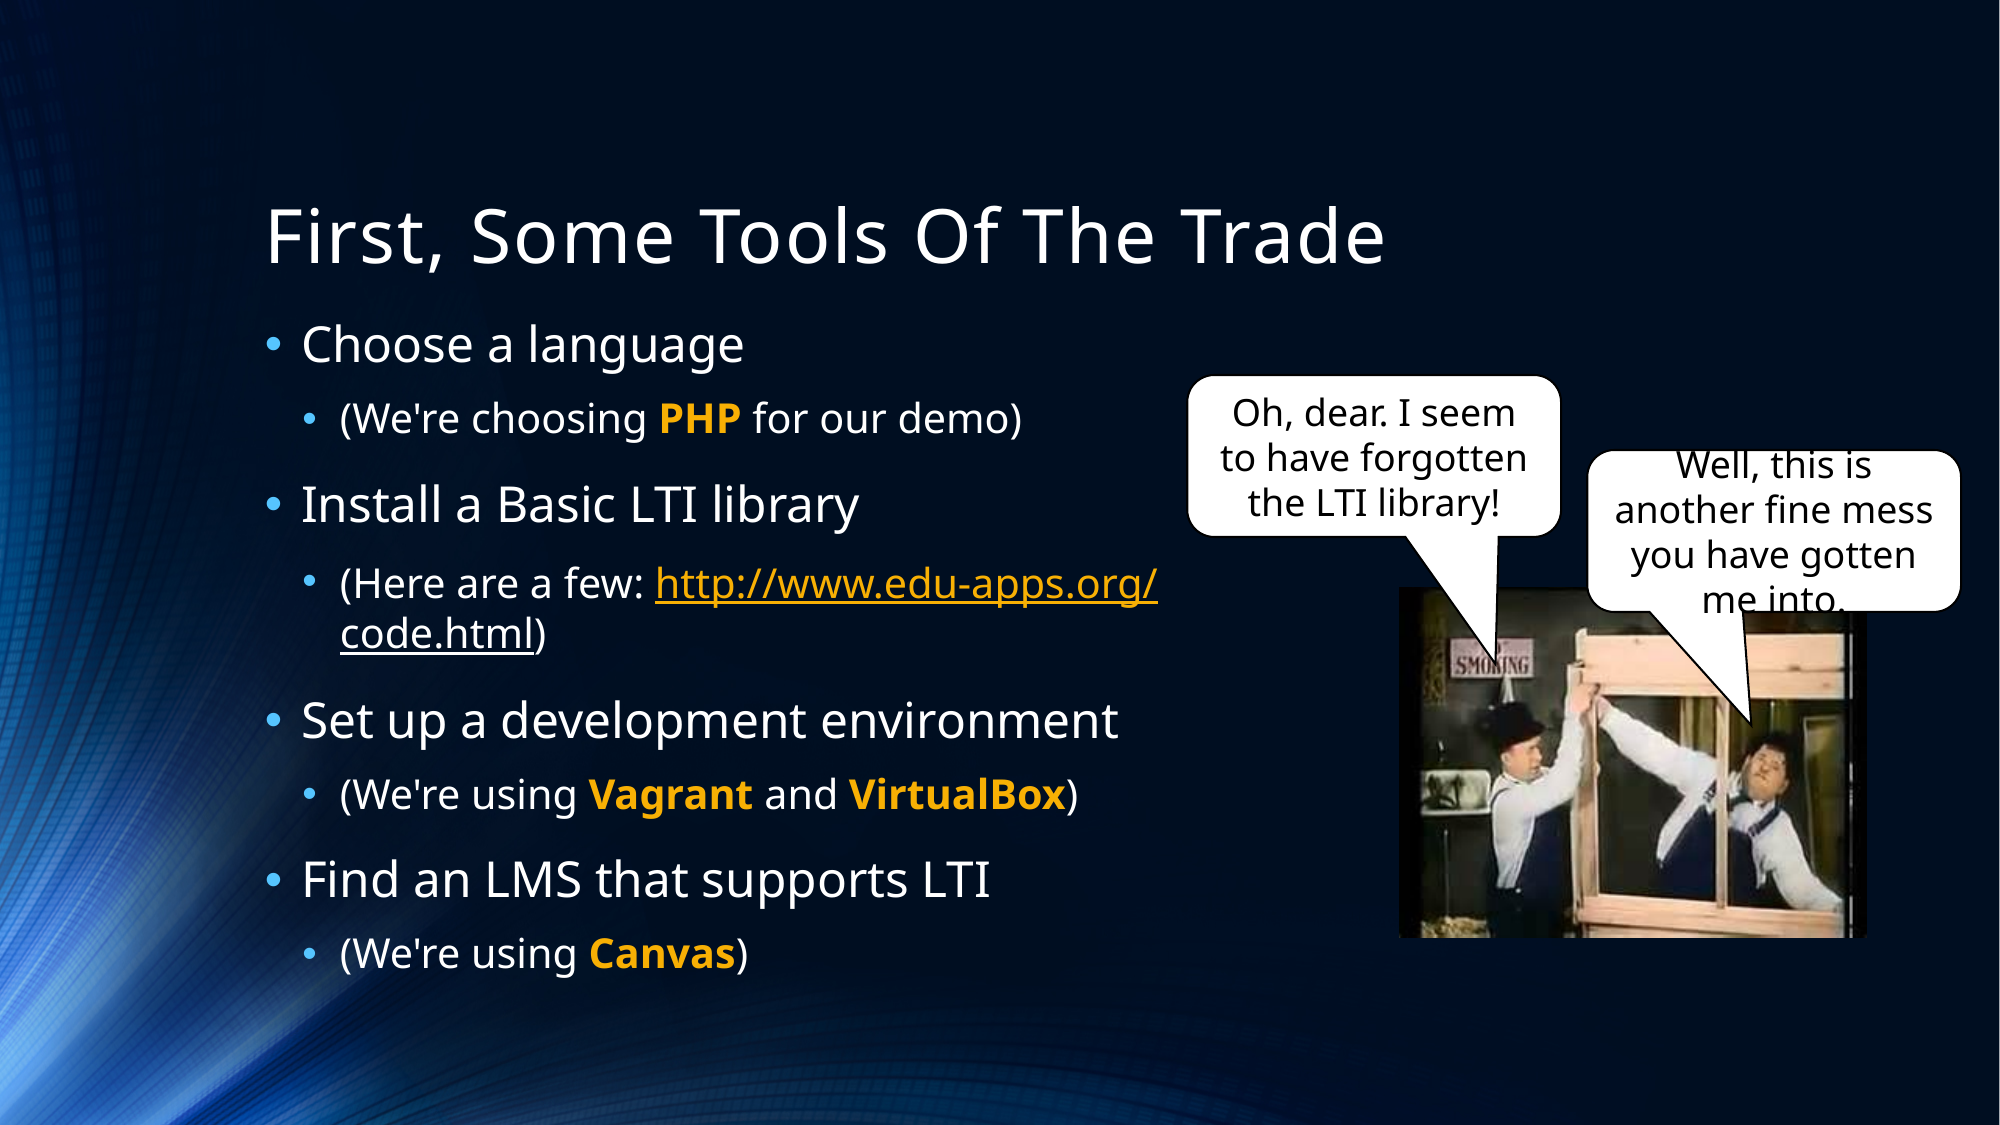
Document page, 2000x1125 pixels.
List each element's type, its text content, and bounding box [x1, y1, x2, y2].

text_box Well, this is another fine mess you have gotten me into. [1586, 448, 1963, 613]
list Choose a language (We're choosing PHP for our demo) Install a Basic LTI library (Here are a few: http://www.edu-apps.org/code.html) Set up a development environment (We're using Vagrant and VirtualBox) Find an LMS that supports LTI (We're using Canvas) [249, 312, 1275, 988]
text_box Oh, dear. I seem to have forgotten the LTI library! [1186, 373, 1563, 587]
title First, Some Tools Of The Trade [249, 62, 1750, 288]
picture [0, 0, 2000, 1125]
